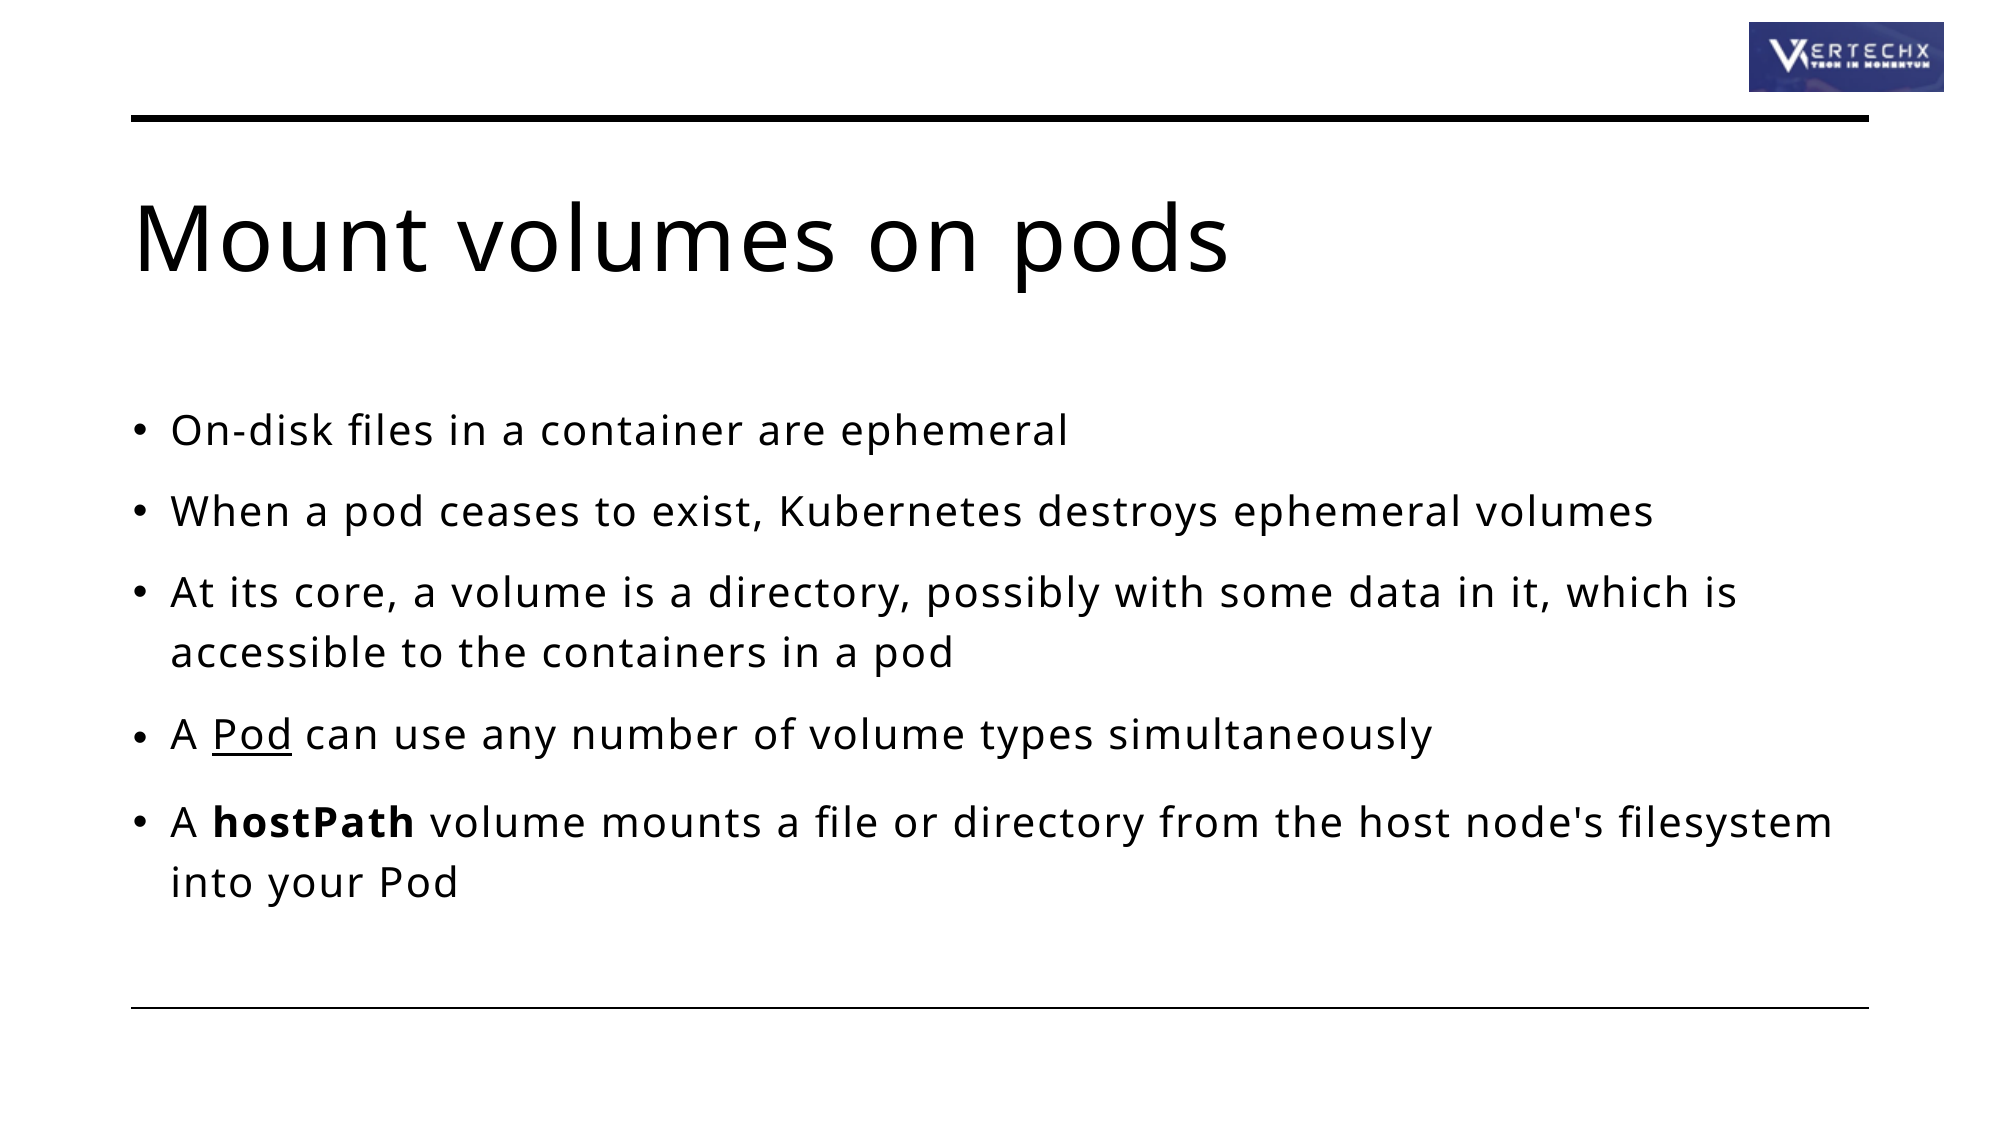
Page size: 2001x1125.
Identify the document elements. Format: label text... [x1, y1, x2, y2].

title Mount volumes on pods [114, 151, 1869, 376]
picture [1749, 22, 1944, 92]
list On-disk files in a container are ephemeral When a pod ceases to exist, Kubernetes destroys ephemeral volumes At its core, a volume is a directory, possibly with some data in it, which is accessible to the containers in a pod A Pod can use any number of volume types simultaneously A hostPath volume mounts a file or directory from the host node's filesystem into your Pod [114, 376, 1869, 973]
